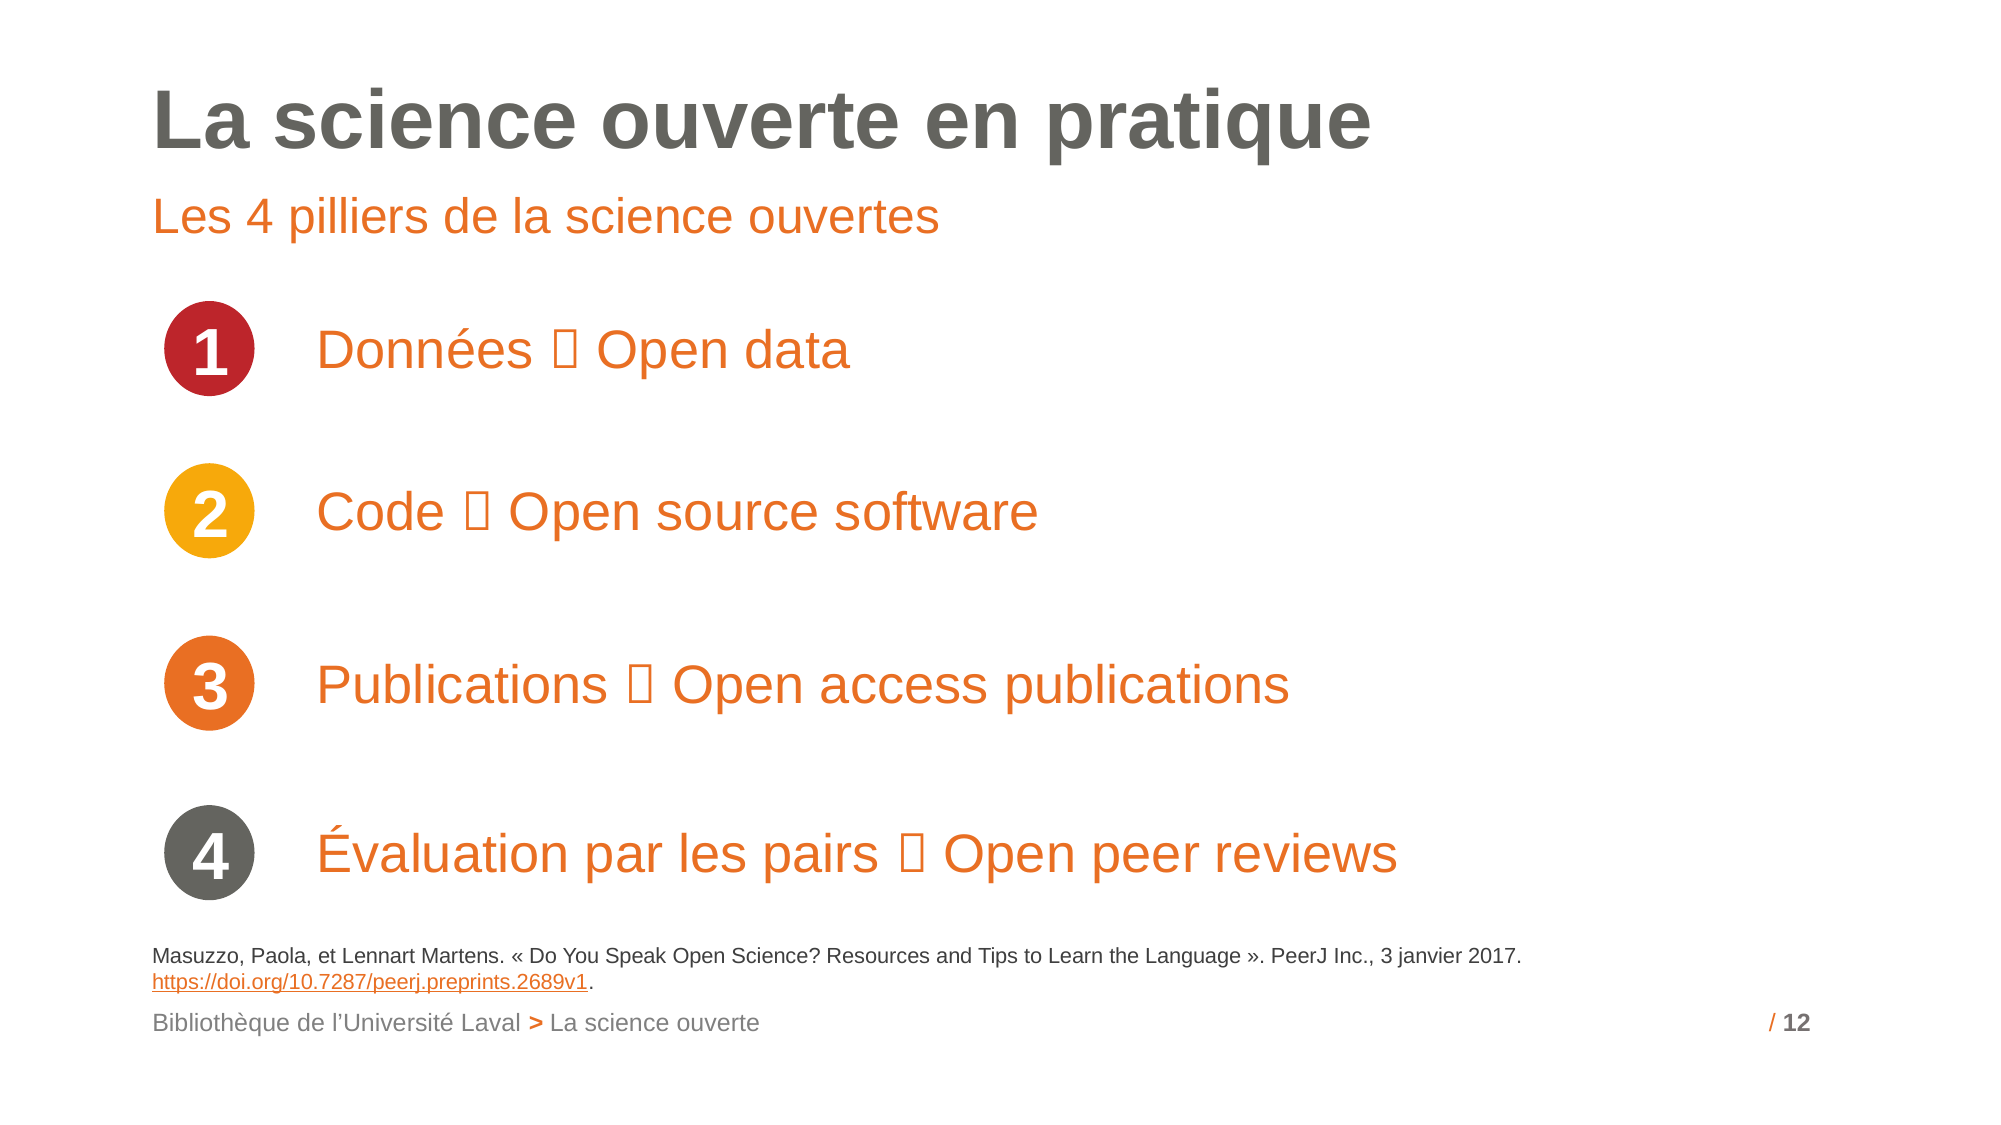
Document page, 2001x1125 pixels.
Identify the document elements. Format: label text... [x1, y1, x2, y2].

text_box 2 [164, 463, 255, 559]
text_box 1 [164, 301, 255, 397]
list Code  Open source software [301, 449, 1549, 569]
list Données  Open data [301, 287, 1549, 406]
footer Bibliothèque de l’Université Laval > La science ouverte [137, 998, 1732, 1059]
text_box 4 [164, 805, 255, 901]
list Évaluation par les pairs  Open peer reviews [301, 791, 1549, 911]
list Publications  Open access publications [301, 622, 1549, 741]
list Les 4 pilliers de la science ouvertes [137, 176, 1863, 252]
slide_number / 12 [1754, 998, 1863, 1059]
title La science ouverte en pratique [137, 68, 1863, 172]
text_box 3 [164, 635, 255, 731]
text_box Masuzzo, Paola, et Lennart Martens. « Do You Speak Open Science? Resources and Tips to Learn the Language ». PeerJ Inc., 3 janvier 2017. https://doi.org/10.7287/peerj.preprints.2689v1. [137, 934, 1626, 1028]
